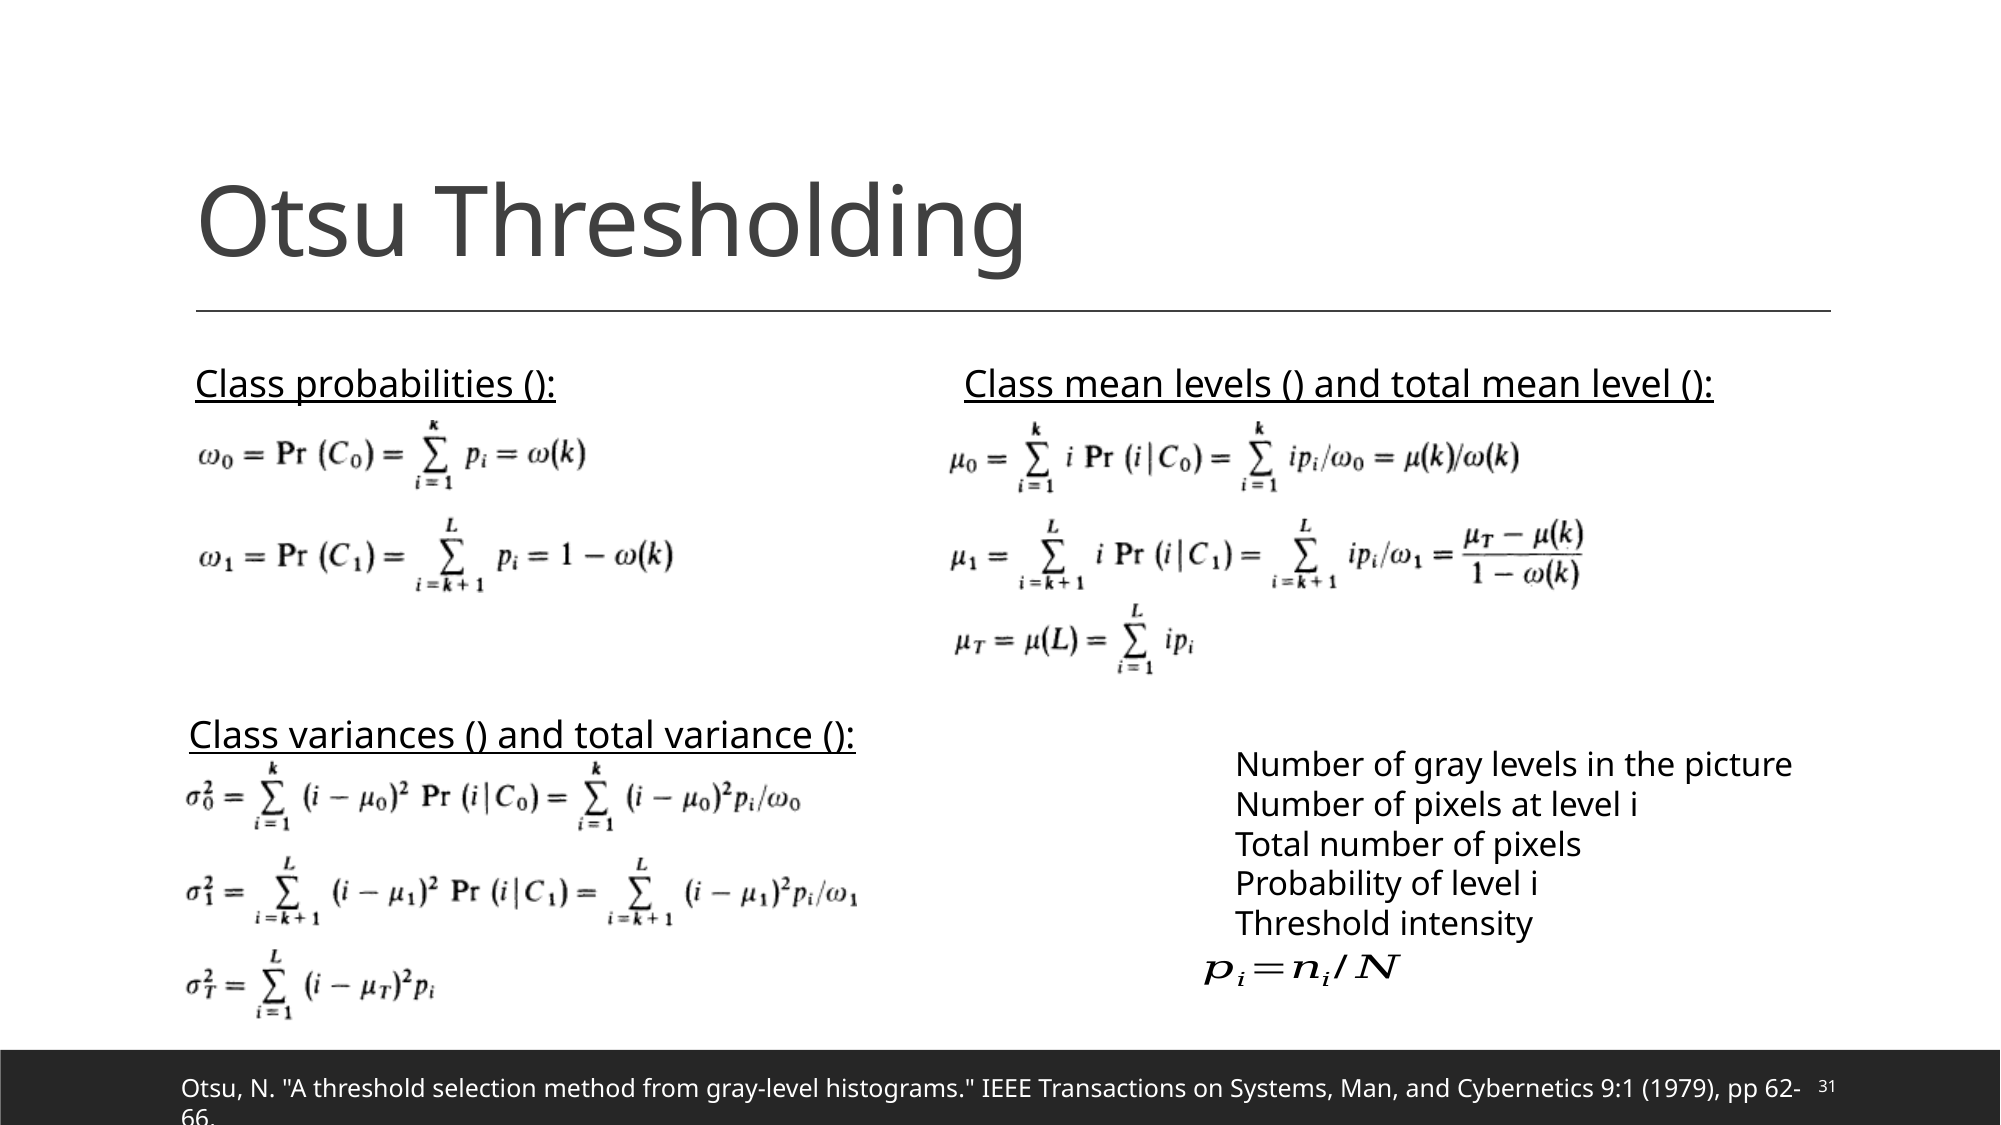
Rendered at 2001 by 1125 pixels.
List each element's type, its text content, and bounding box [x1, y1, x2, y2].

text_box Otsu, N. "A threshold selection method from gray-level histograms." IEEE Transactions on Systems, Man, and Cybernetics 9:1 (1979), pp 62-66. [166, 1064, 1834, 1125]
title Otsu Thresholding [180, 47, 1830, 285]
picture [179, 419, 716, 594]
picture [151, 758, 858, 1029]
slide_number 31 [1803, 1057, 1932, 1118]
picture [919, 419, 1590, 679]
